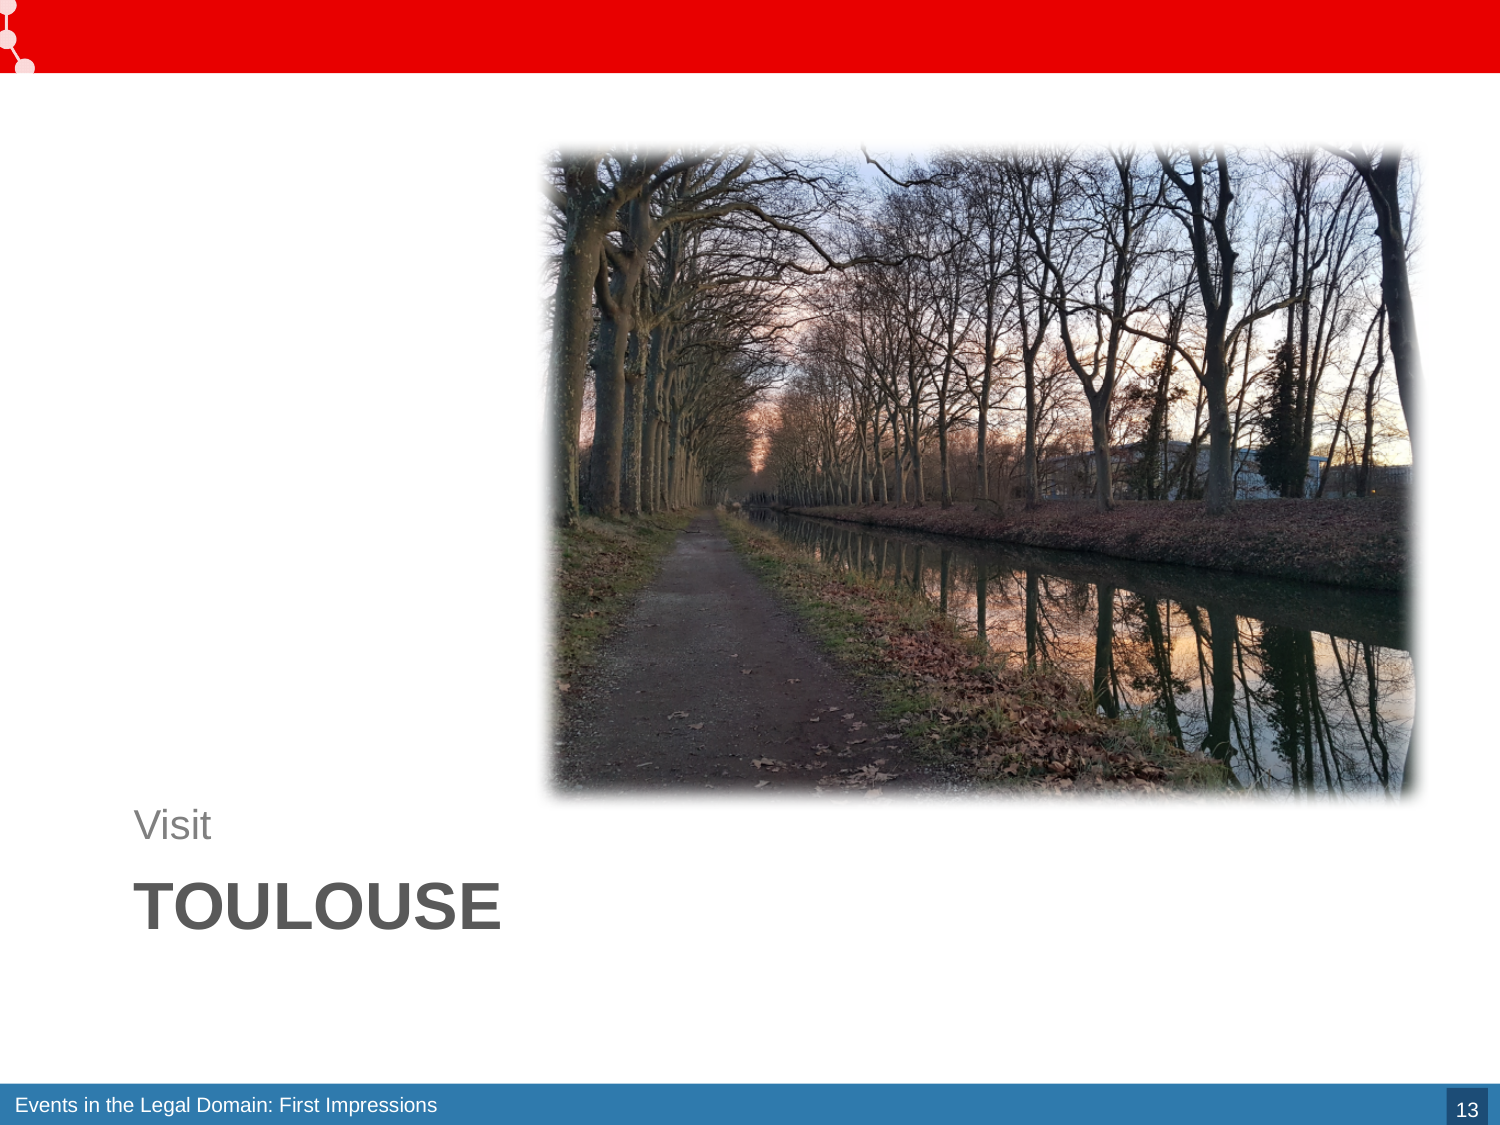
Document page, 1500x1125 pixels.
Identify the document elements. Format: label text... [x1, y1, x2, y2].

title TOULOUSE [118, 856, 1394, 1080]
picture [535, 138, 1432, 811]
list Visit [118, 609, 1394, 856]
